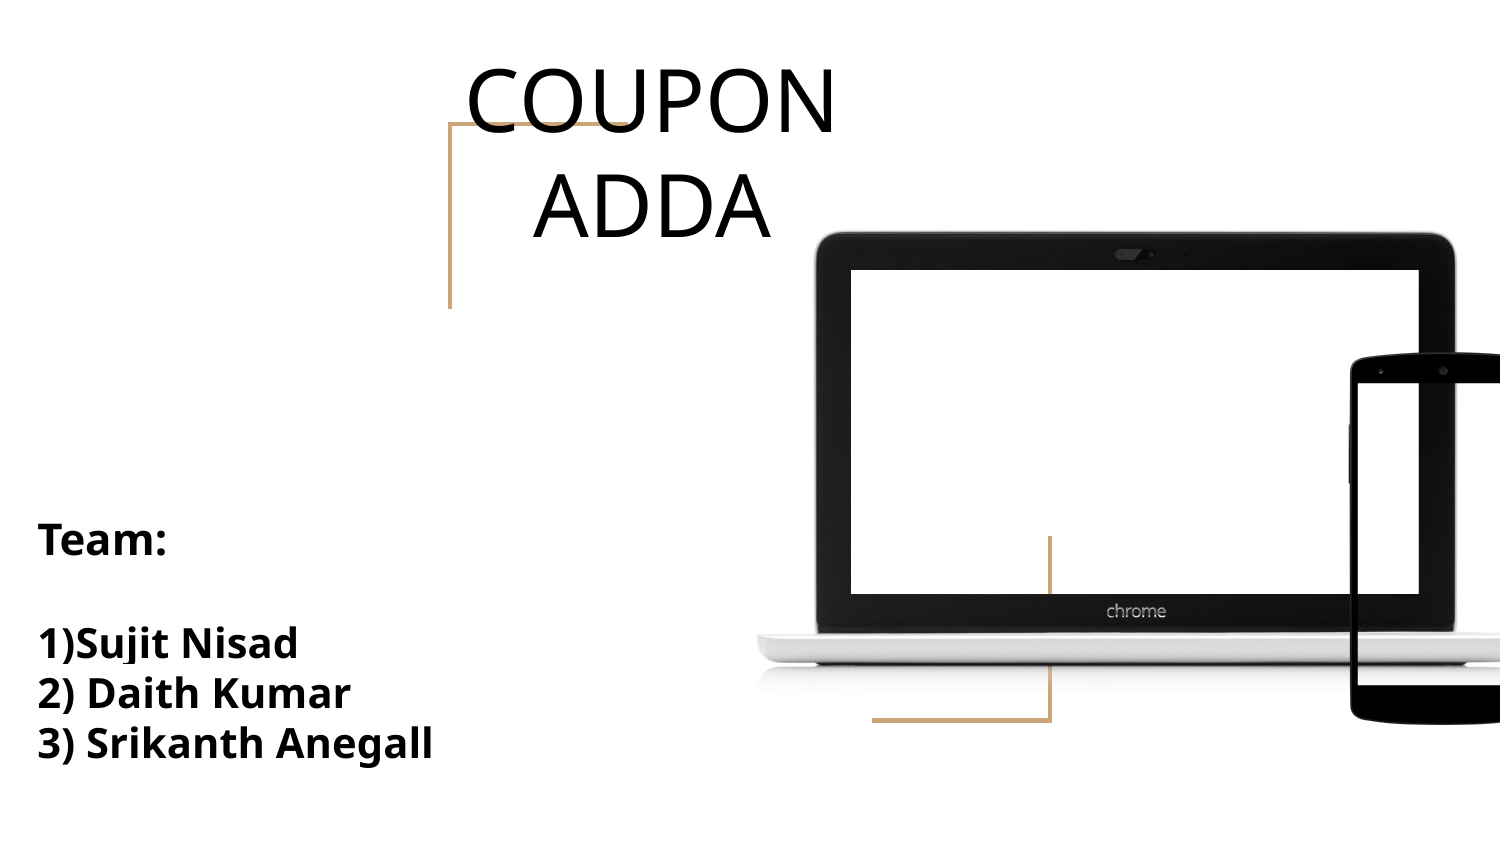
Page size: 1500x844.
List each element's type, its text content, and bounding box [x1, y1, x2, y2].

subtitle Team: 1)Sujit Nisad 2) Daith Kumar 3) Srikanth Anegall [22, 496, 644, 774]
picture [755, 229, 1500, 725]
title COUPON ADDA [341, 32, 964, 270]
